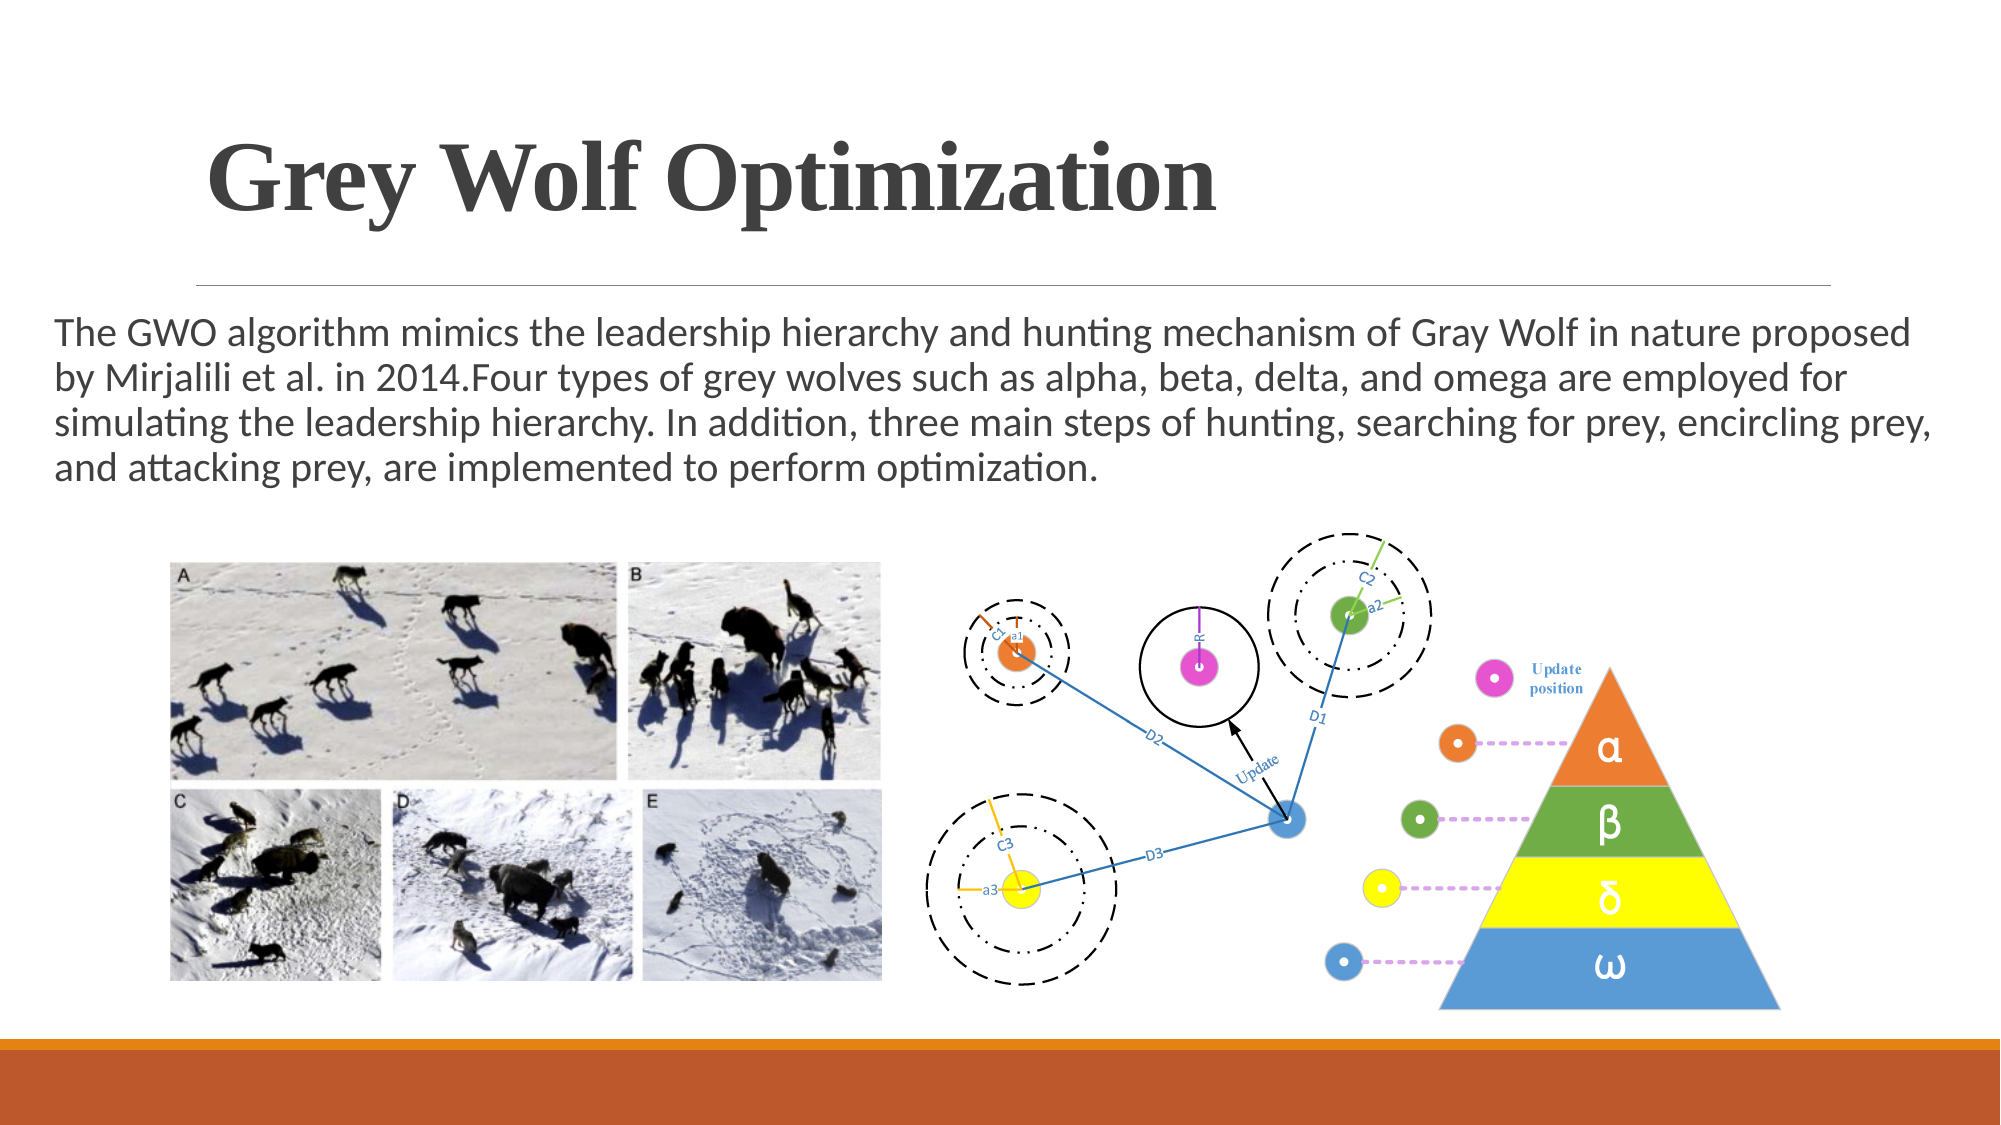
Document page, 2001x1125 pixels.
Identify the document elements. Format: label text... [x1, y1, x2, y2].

picture [169, 561, 882, 981]
picture [917, 525, 1787, 1017]
list The GWO algorithm mimics the leadership hierarchy and hunting mechanism of Gray Wolf in nature proposed by Mirjalili et al. in 2014.Four types of grey wolves such as alpha, beta, delta, and omega are employed for simulating the leadership hierarchy. In addition, three main steps of hunting, searching for prey, encircling prey, and attacking prey, are implemented to perform optimization. [39, 302, 1953, 1040]
title Grey Wolf Optimization [190, 0, 1841, 238]
